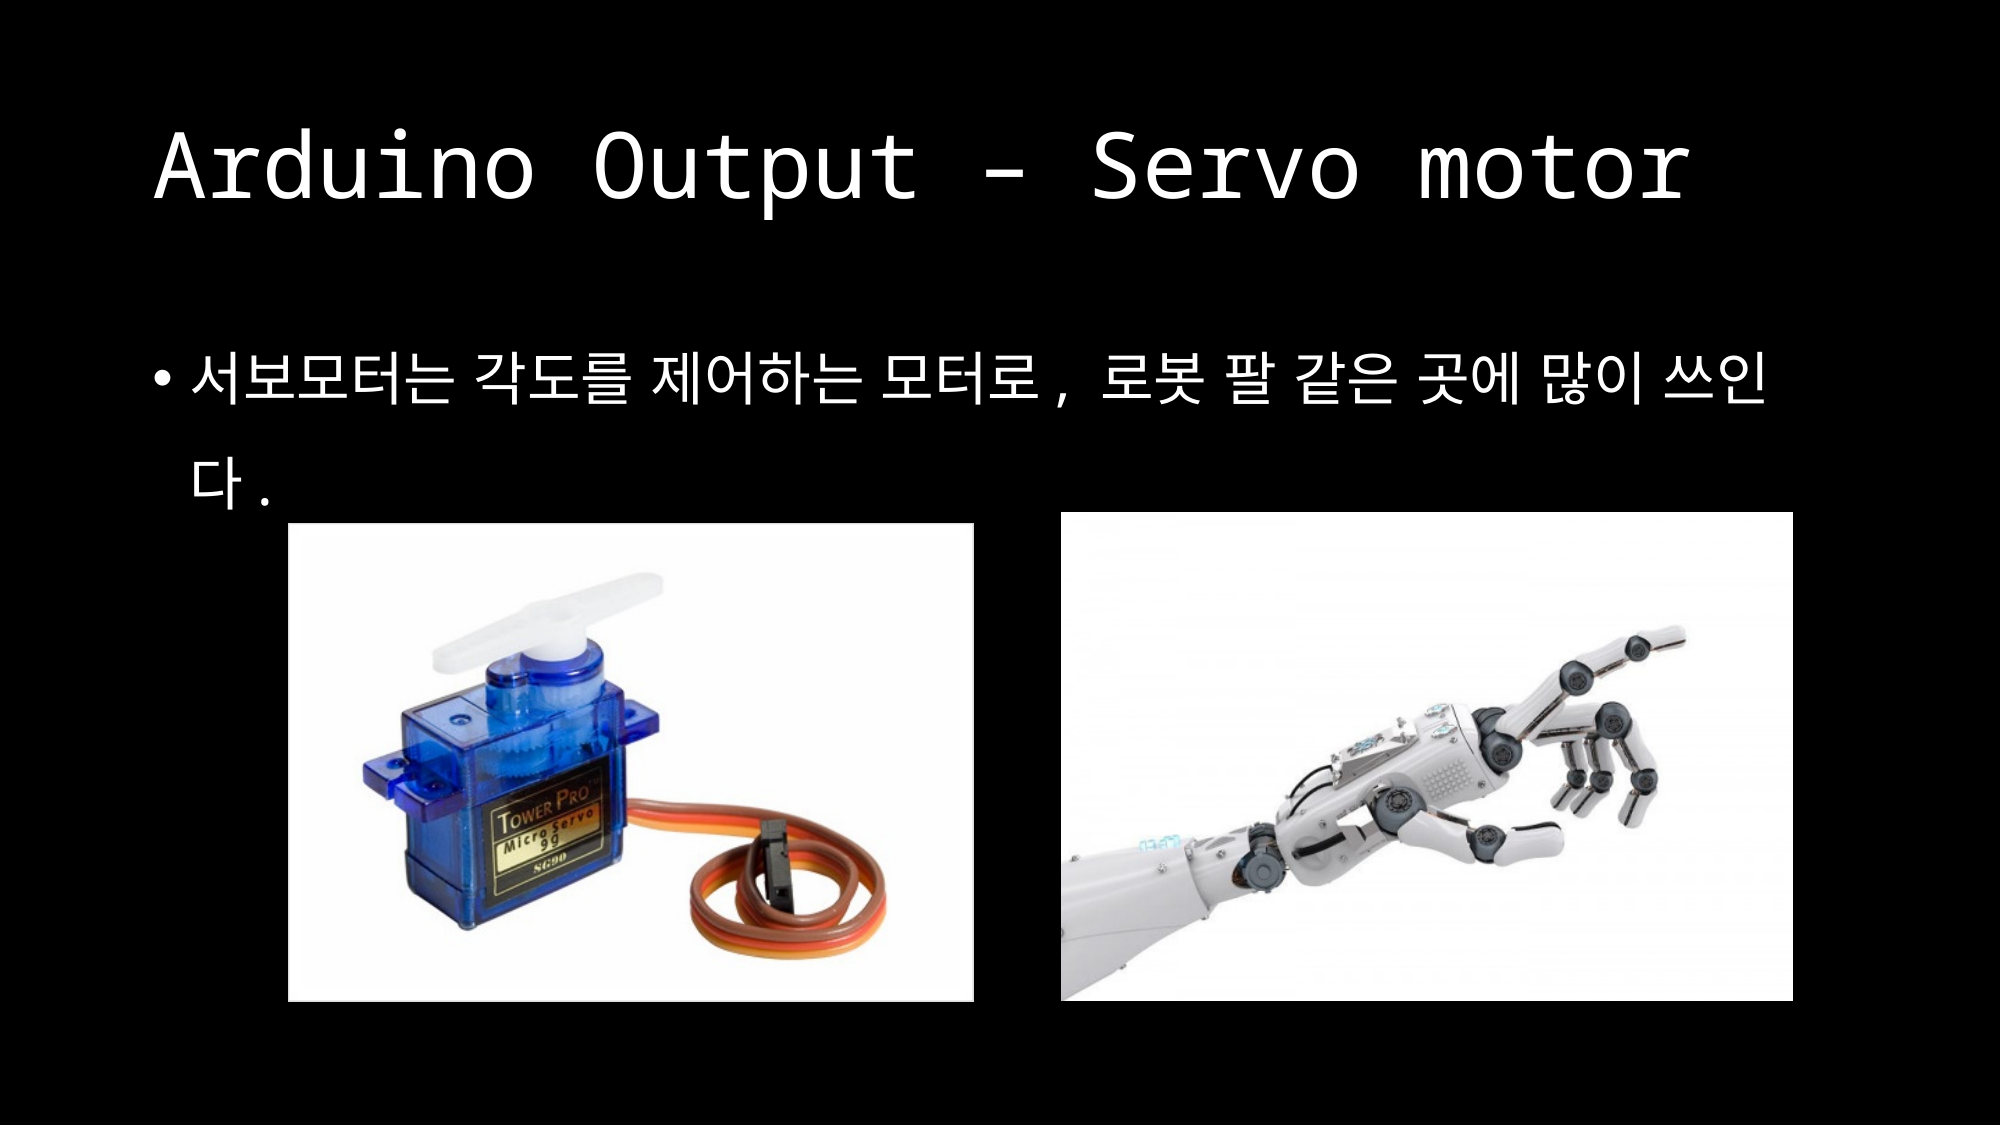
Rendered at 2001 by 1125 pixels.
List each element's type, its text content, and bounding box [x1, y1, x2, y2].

picture [1060, 512, 1793, 1001]
list 서보모터는 각도를 제어하는 모터로, 로봇 팔 같은 곳에 많이 쓰인다. [137, 299, 1863, 1014]
title Arduino Output – Servo motor [137, 59, 1863, 278]
picture [287, 523, 974, 1003]
